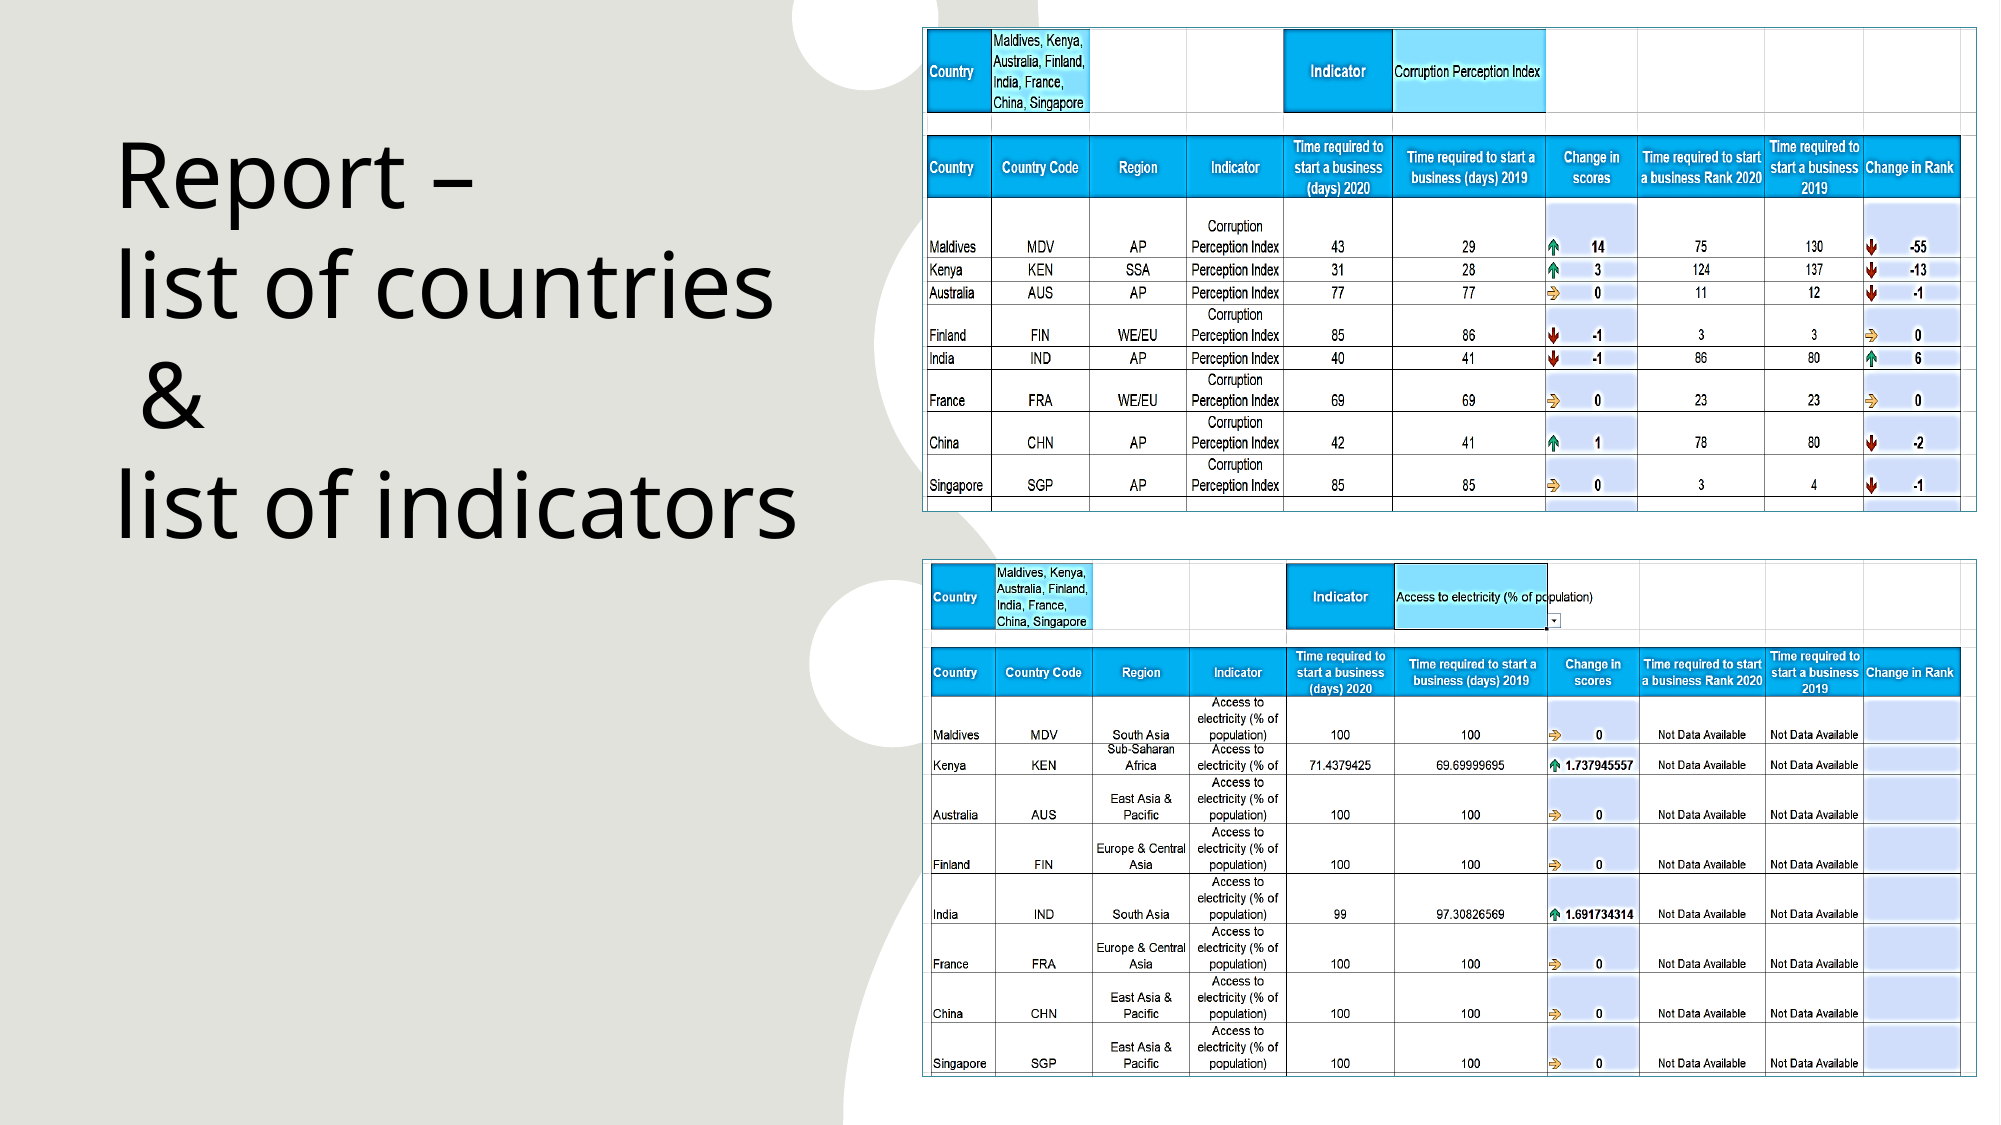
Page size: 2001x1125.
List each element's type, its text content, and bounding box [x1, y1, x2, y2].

text_box [0, 0, 921, 1125]
text_box [842, 0, 2000, 1125]
text_box [808, 579, 921, 749]
picture [921, 559, 1977, 1077]
text_box [938, 0, 1037, 27]
text_box [879, 395, 995, 583]
picture [921, 27, 1977, 512]
text_box [791, 0, 940, 92]
title Report – list of countries & list of indicators [99, 108, 879, 652]
